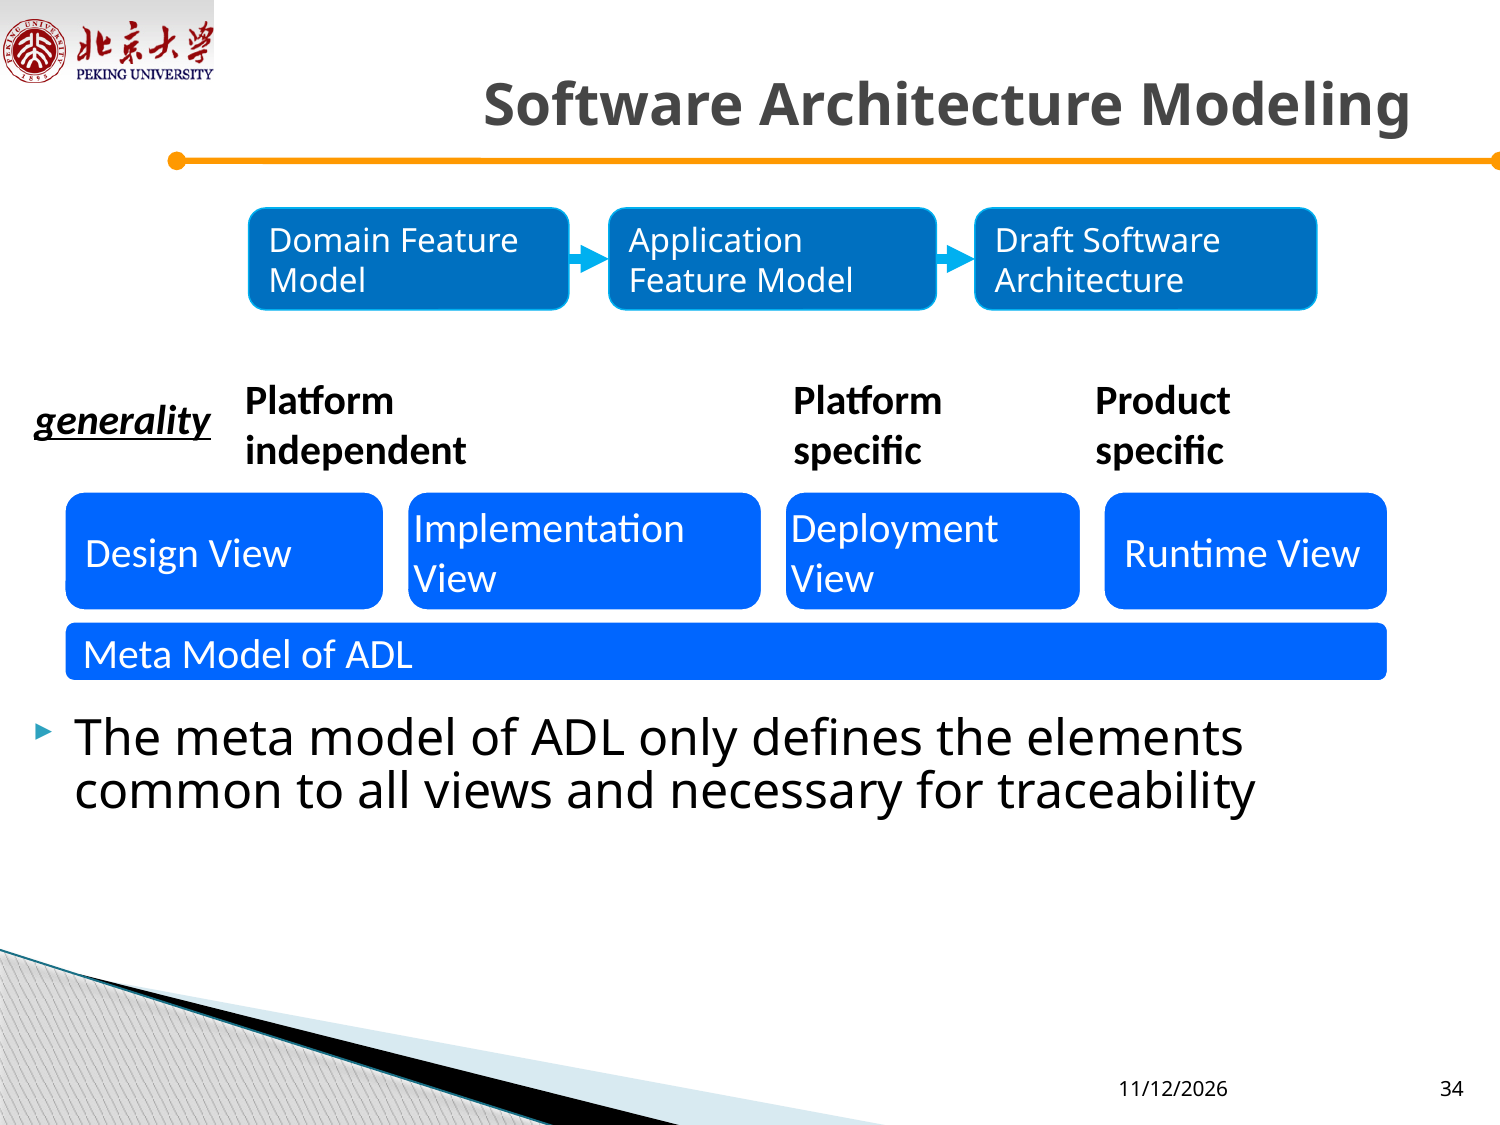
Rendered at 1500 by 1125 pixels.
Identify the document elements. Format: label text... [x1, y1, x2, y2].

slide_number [1103, 1051, 1418, 1112]
text_box Deployment View [785, 491, 1081, 611]
text_box Application Feature Model [608, 207, 937, 310]
text_box Runtime View [1103, 491, 1388, 611]
text_box Product specific [1080, 365, 1376, 480]
picture [0, 0, 214, 83]
text_box Platform specific [778, 365, 1046, 480]
text_box Domain Feature Model [248, 207, 569, 310]
text_box Platform independent [230, 365, 561, 480]
text_box Draft Software Architecture [974, 207, 1317, 310]
text_box generality [19, 385, 226, 451]
text_box Design View [64, 491, 384, 611]
text_box Implementation View [407, 491, 762, 611]
list The meta model of ADL only defines the elements common to all views and necessary for traceability [0, 704, 1436, 917]
text_box Meta Model of ADL [64, 621, 1388, 681]
text_box [170, 154, 1500, 168]
title Software Architecture Modeling [76, 8, 1427, 197]
slide_number 34 [1418, 1051, 1479, 1112]
